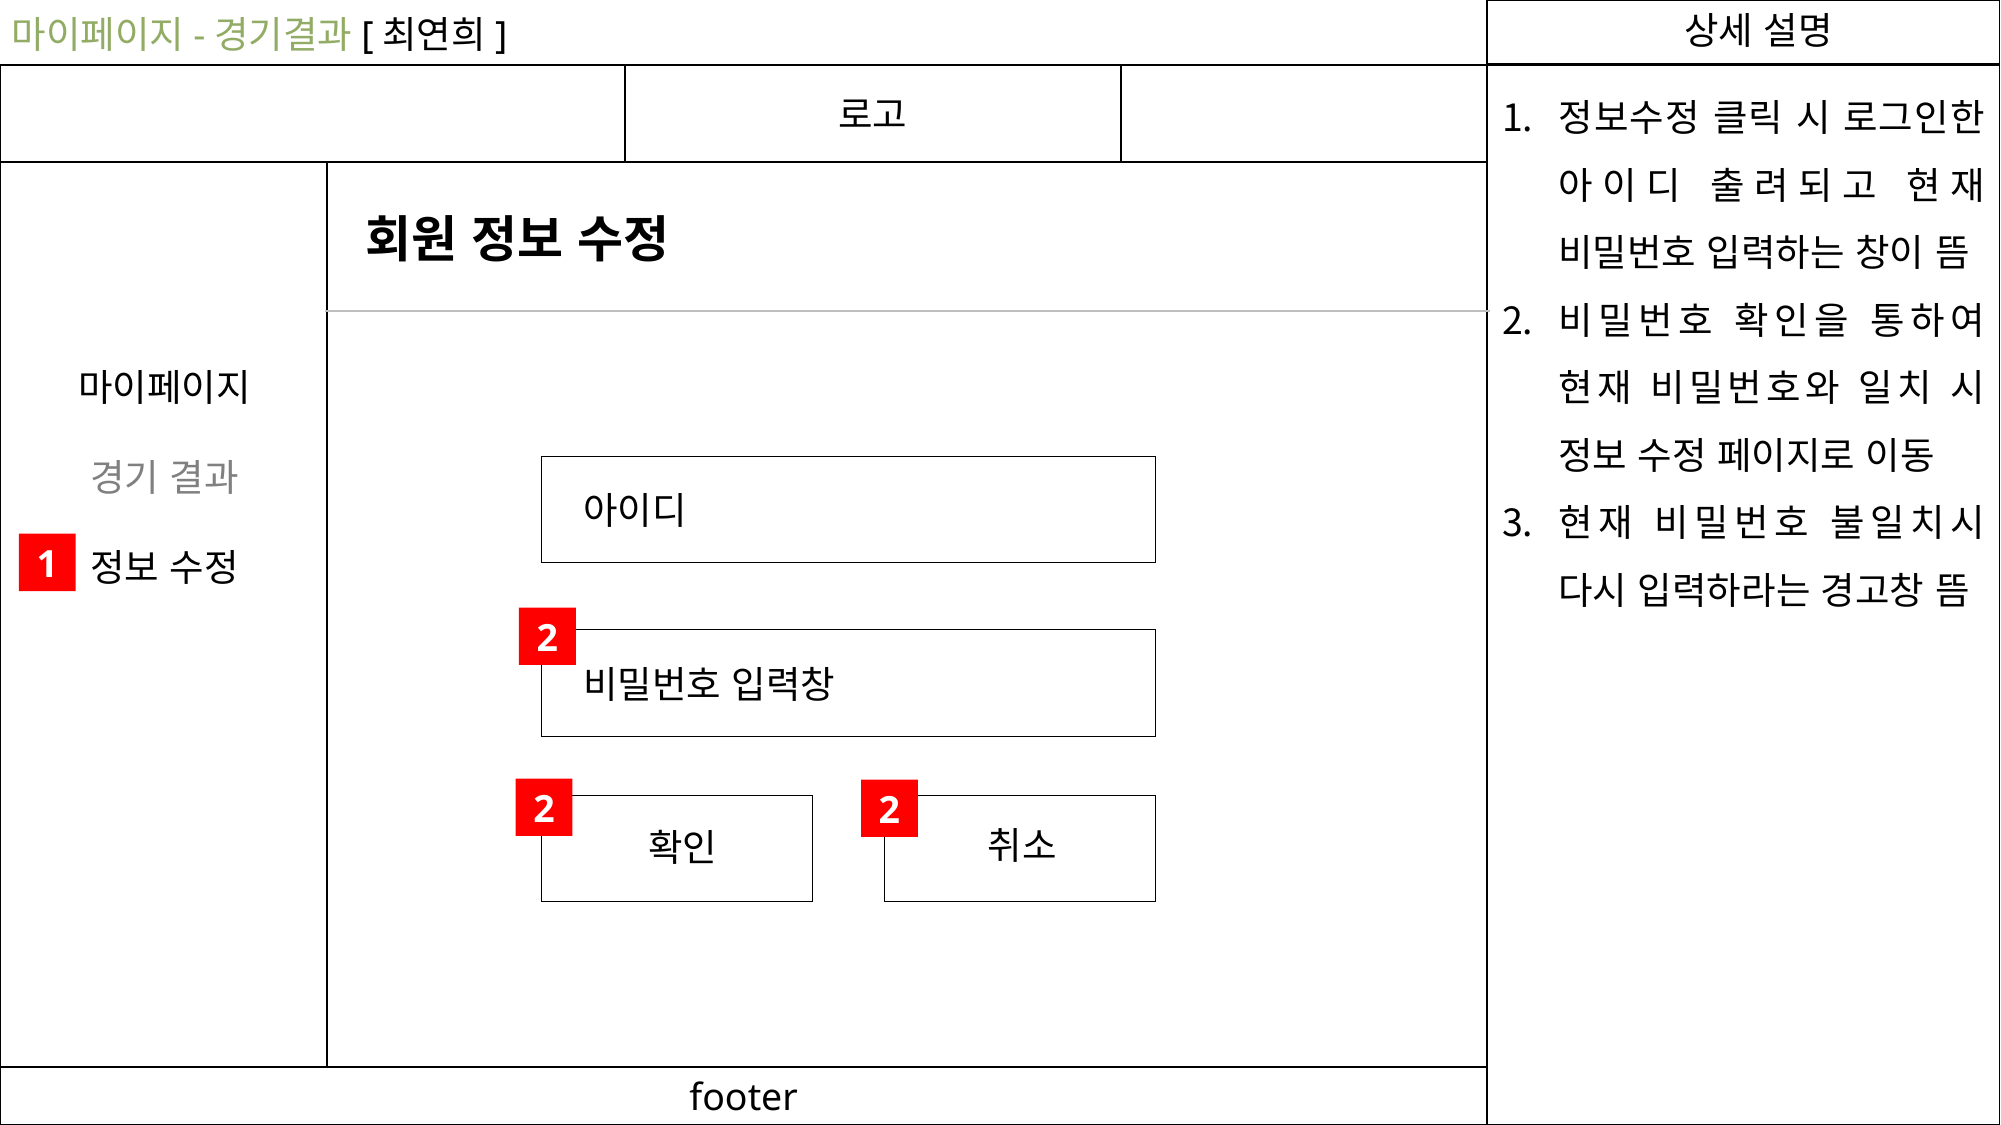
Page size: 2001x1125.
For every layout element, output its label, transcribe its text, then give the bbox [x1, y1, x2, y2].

text_box 확인 [633, 817, 782, 877]
text_box [0, 63, 623, 164]
text_box footer [0, 1065, 1489, 1125]
text_box 2 [514, 777, 574, 837]
text_box [883, 793, 1157, 903]
text_box 아이디 [568, 479, 973, 540]
text_box 취소 [972, 814, 1121, 875]
text_box 정보수정 클릭 시 로그인한 아이디 출려되고 현재 비밀번호 입력하는 창이 뜸 비밀번호 확인을 통하여 현재 비밀번호와 일치 시 정보 수정 페이지로 이동 현재 비밀번호 불일치시 다시 입력하라는 경고창 뜸 [1487, 64, 2000, 619]
text_box [1486, 312, 2000, 1125]
text_box [0, 164, 329, 1065]
text_box [540, 628, 1157, 737]
text_box 2 [860, 778, 919, 838]
text_box [540, 455, 1157, 564]
text_box 로고 [623, 63, 1122, 164]
text_box [540, 793, 814, 903]
text_box 회원 정보 수정 [350, 199, 830, 275]
text_box 마이페이지-경기결과[최연희] [0, 4, 522, 63]
text_box 비밀번호 입력창 [568, 654, 973, 714]
text_box 2 [517, 606, 577, 667]
text_box [1486, 0, 2000, 64]
text_box [1122, 63, 1489, 164]
text_box 상세 설명 [1669, 0, 1849, 60]
text_box 마이페이지 경기 결과 정보 수정 [24, 311, 305, 642]
text_box 1 [17, 532, 24, 593]
